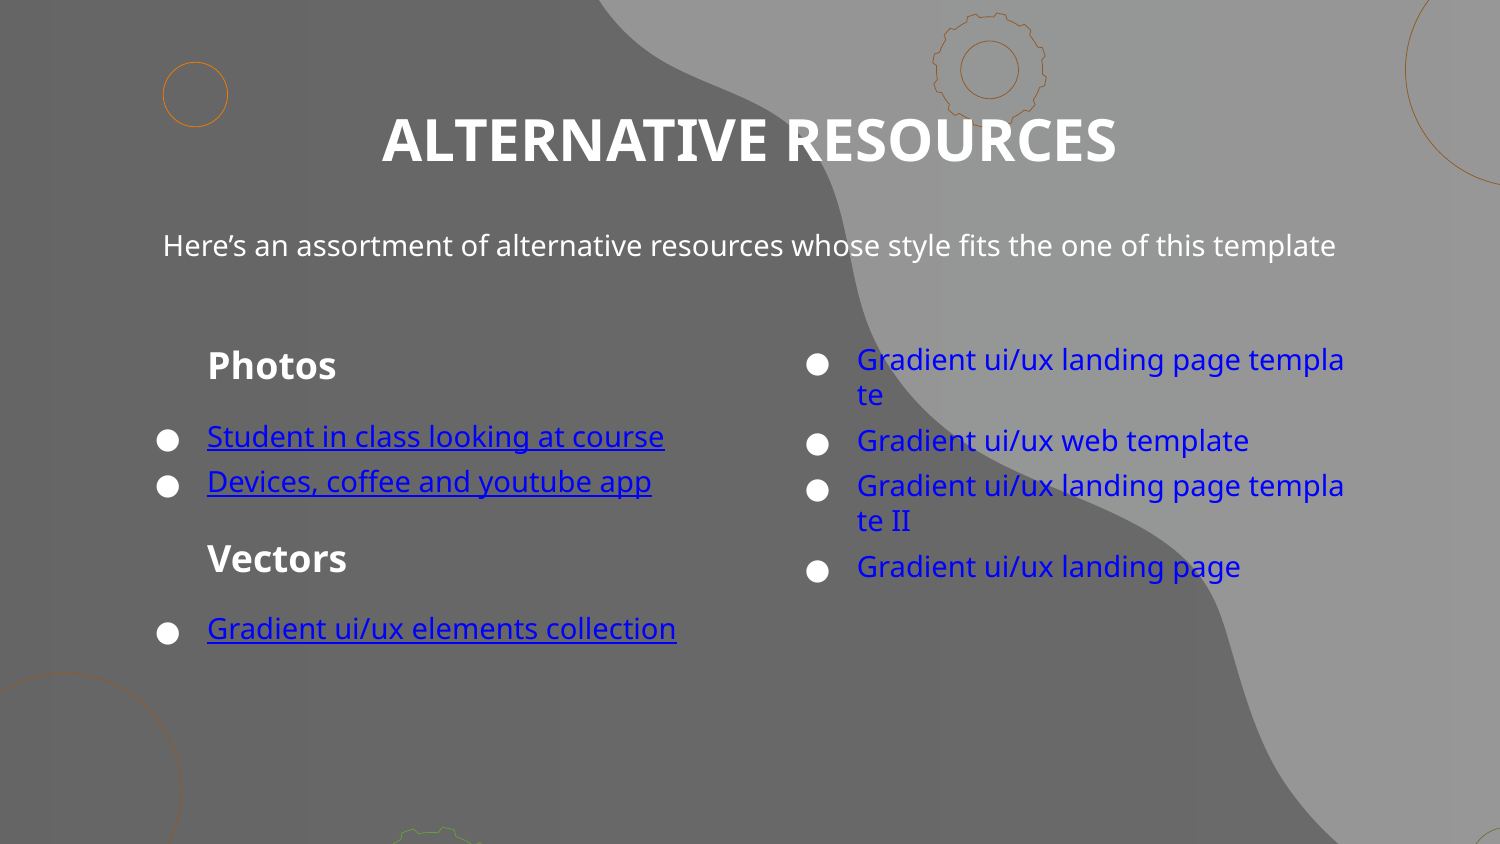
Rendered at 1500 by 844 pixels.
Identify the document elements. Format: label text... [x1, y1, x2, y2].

subtitle Photos Student in class looking at course Devices, coffee and youtube app Vectors Gradient ui/ux elements collection [116, 320, 734, 726]
text_box Here’s an assortment of alternative resources whose style fits the one of this template [95, 211, 1404, 283]
title ALTERNATIVE RESOURCES [116, 107, 1383, 168]
subtitle Gradient ui/ux landing page template Gradient ui/ux web template Gradient ui/ux landing page template II Gradient ui/ux landing page [766, 320, 1371, 726]
